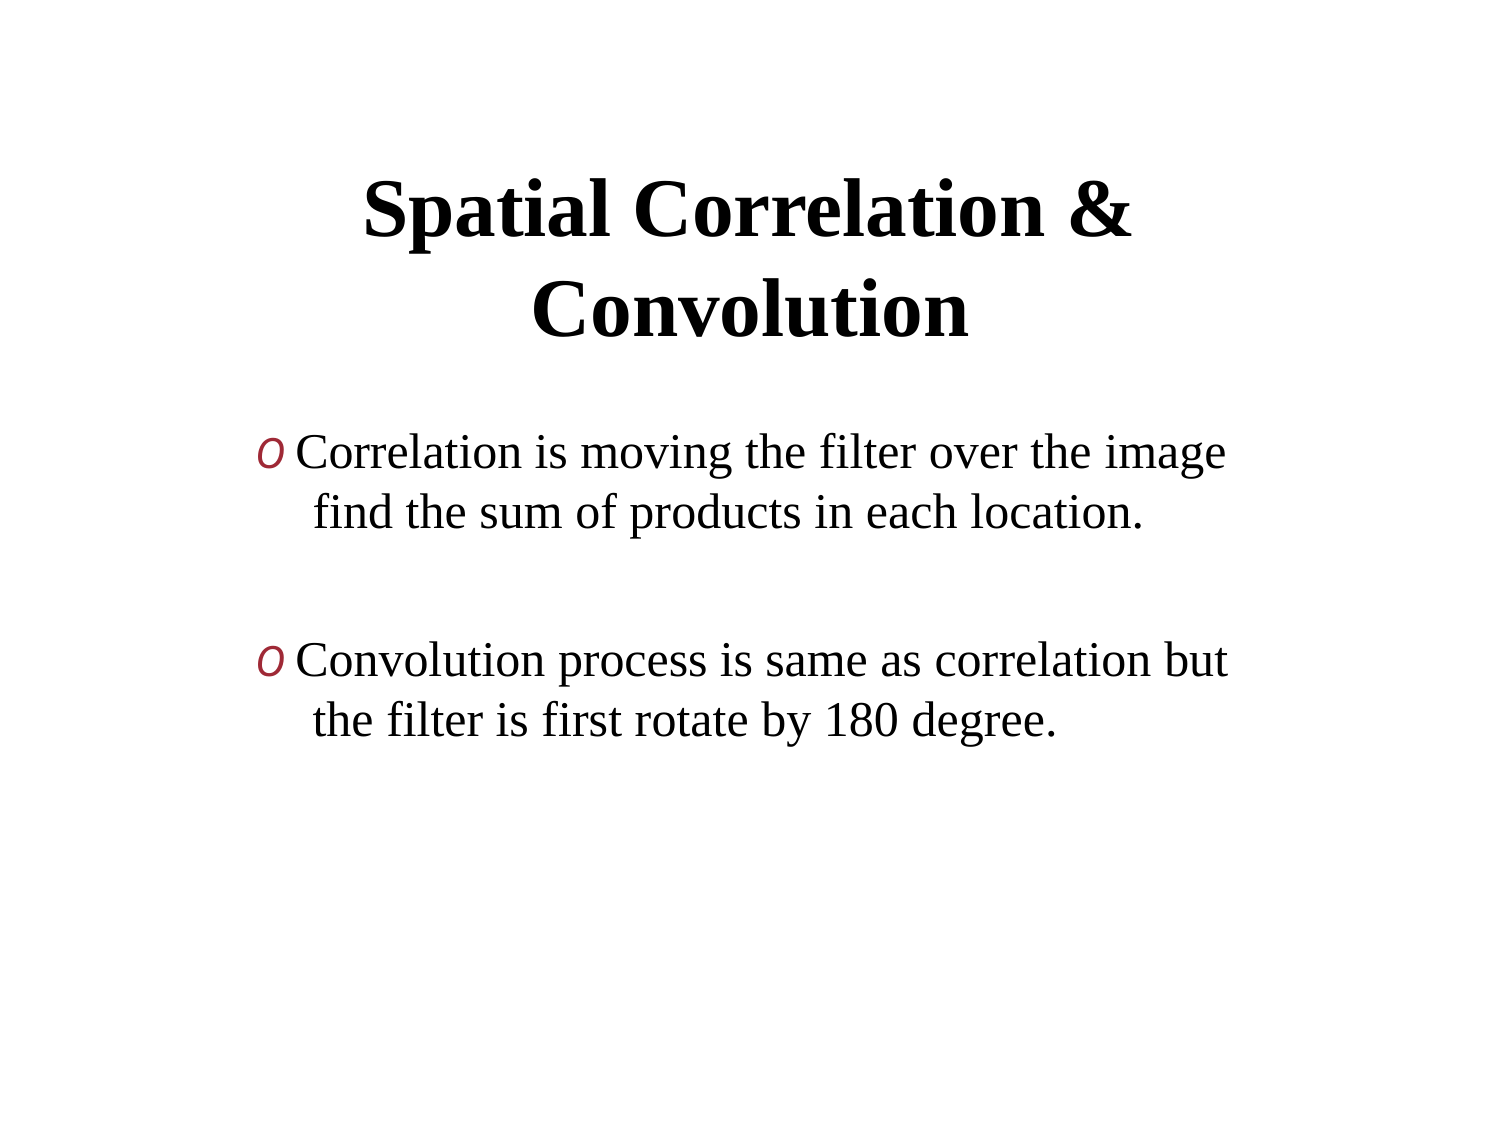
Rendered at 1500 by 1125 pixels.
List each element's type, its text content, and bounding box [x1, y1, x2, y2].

title Spatial Correlation & Convolution [257, 151, 1243, 354]
text_box O Correlation is moving the filter over the image find the sum of products in each location. O Convolution process is same as correlation but the filter is first rotate by 180 degree. [252, 416, 1235, 747]
